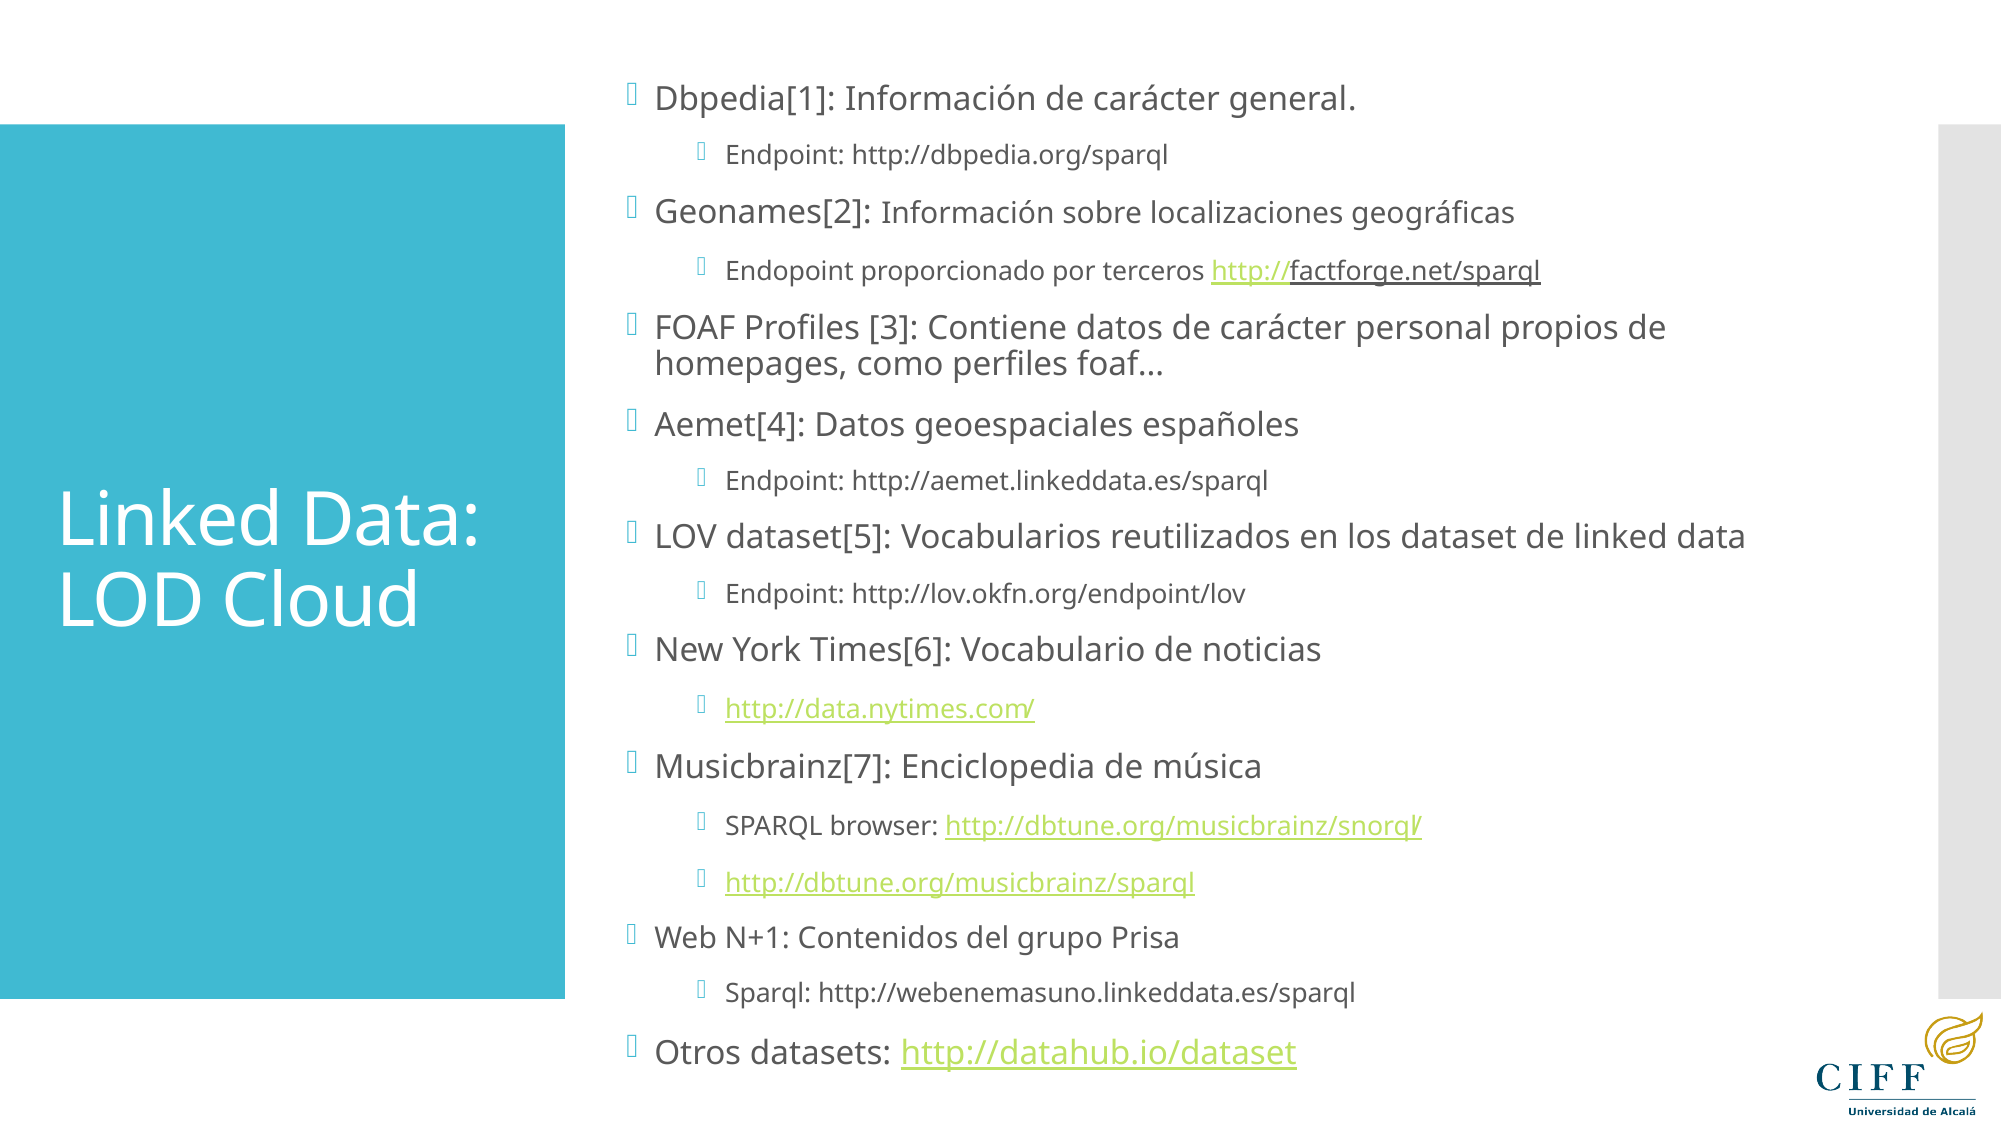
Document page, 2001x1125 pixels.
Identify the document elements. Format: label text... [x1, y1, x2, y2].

list Dbpedia[1]: Información de carácter general. Endpoint: http://dbpedia.org/sparql Geonames[2]: Información sobre localizaciones geográficas Endopoint proporcionado por terceros http://factforge.net/sparql FOAF Profiles [3]: Contiene datos de carácter personal propios de homepages, como perfiles foaf… Aemet[4]: Datos geoespaciales españoles Endpoint: http://aemet.linkeddata.es/sparql LOV dataset[5]: Vocabularios reutilizados en los dataset de linked data Endpoint: http://lov.okfn.org/endpoint/lov New York Times[6]: Vocabulario de noticias http://data.nytimes.com/ Musicbrainz[7]: Enciclopedia de música SPARQL browser: http://dbtune.org/musicbrainz/snorql/ http://dbtune.org/musicbrainz/sparql Web N+1: Contenidos del grupo Prisa Sparql: http://webenemasuno.linkeddata.es/sparql Otros datasets: http://datahub.io/dataset [611, 72, 1812, 1082]
title Linked Data: LOD Cloud [41, 184, 525, 940]
picture [1788, 990, 2000, 1125]
